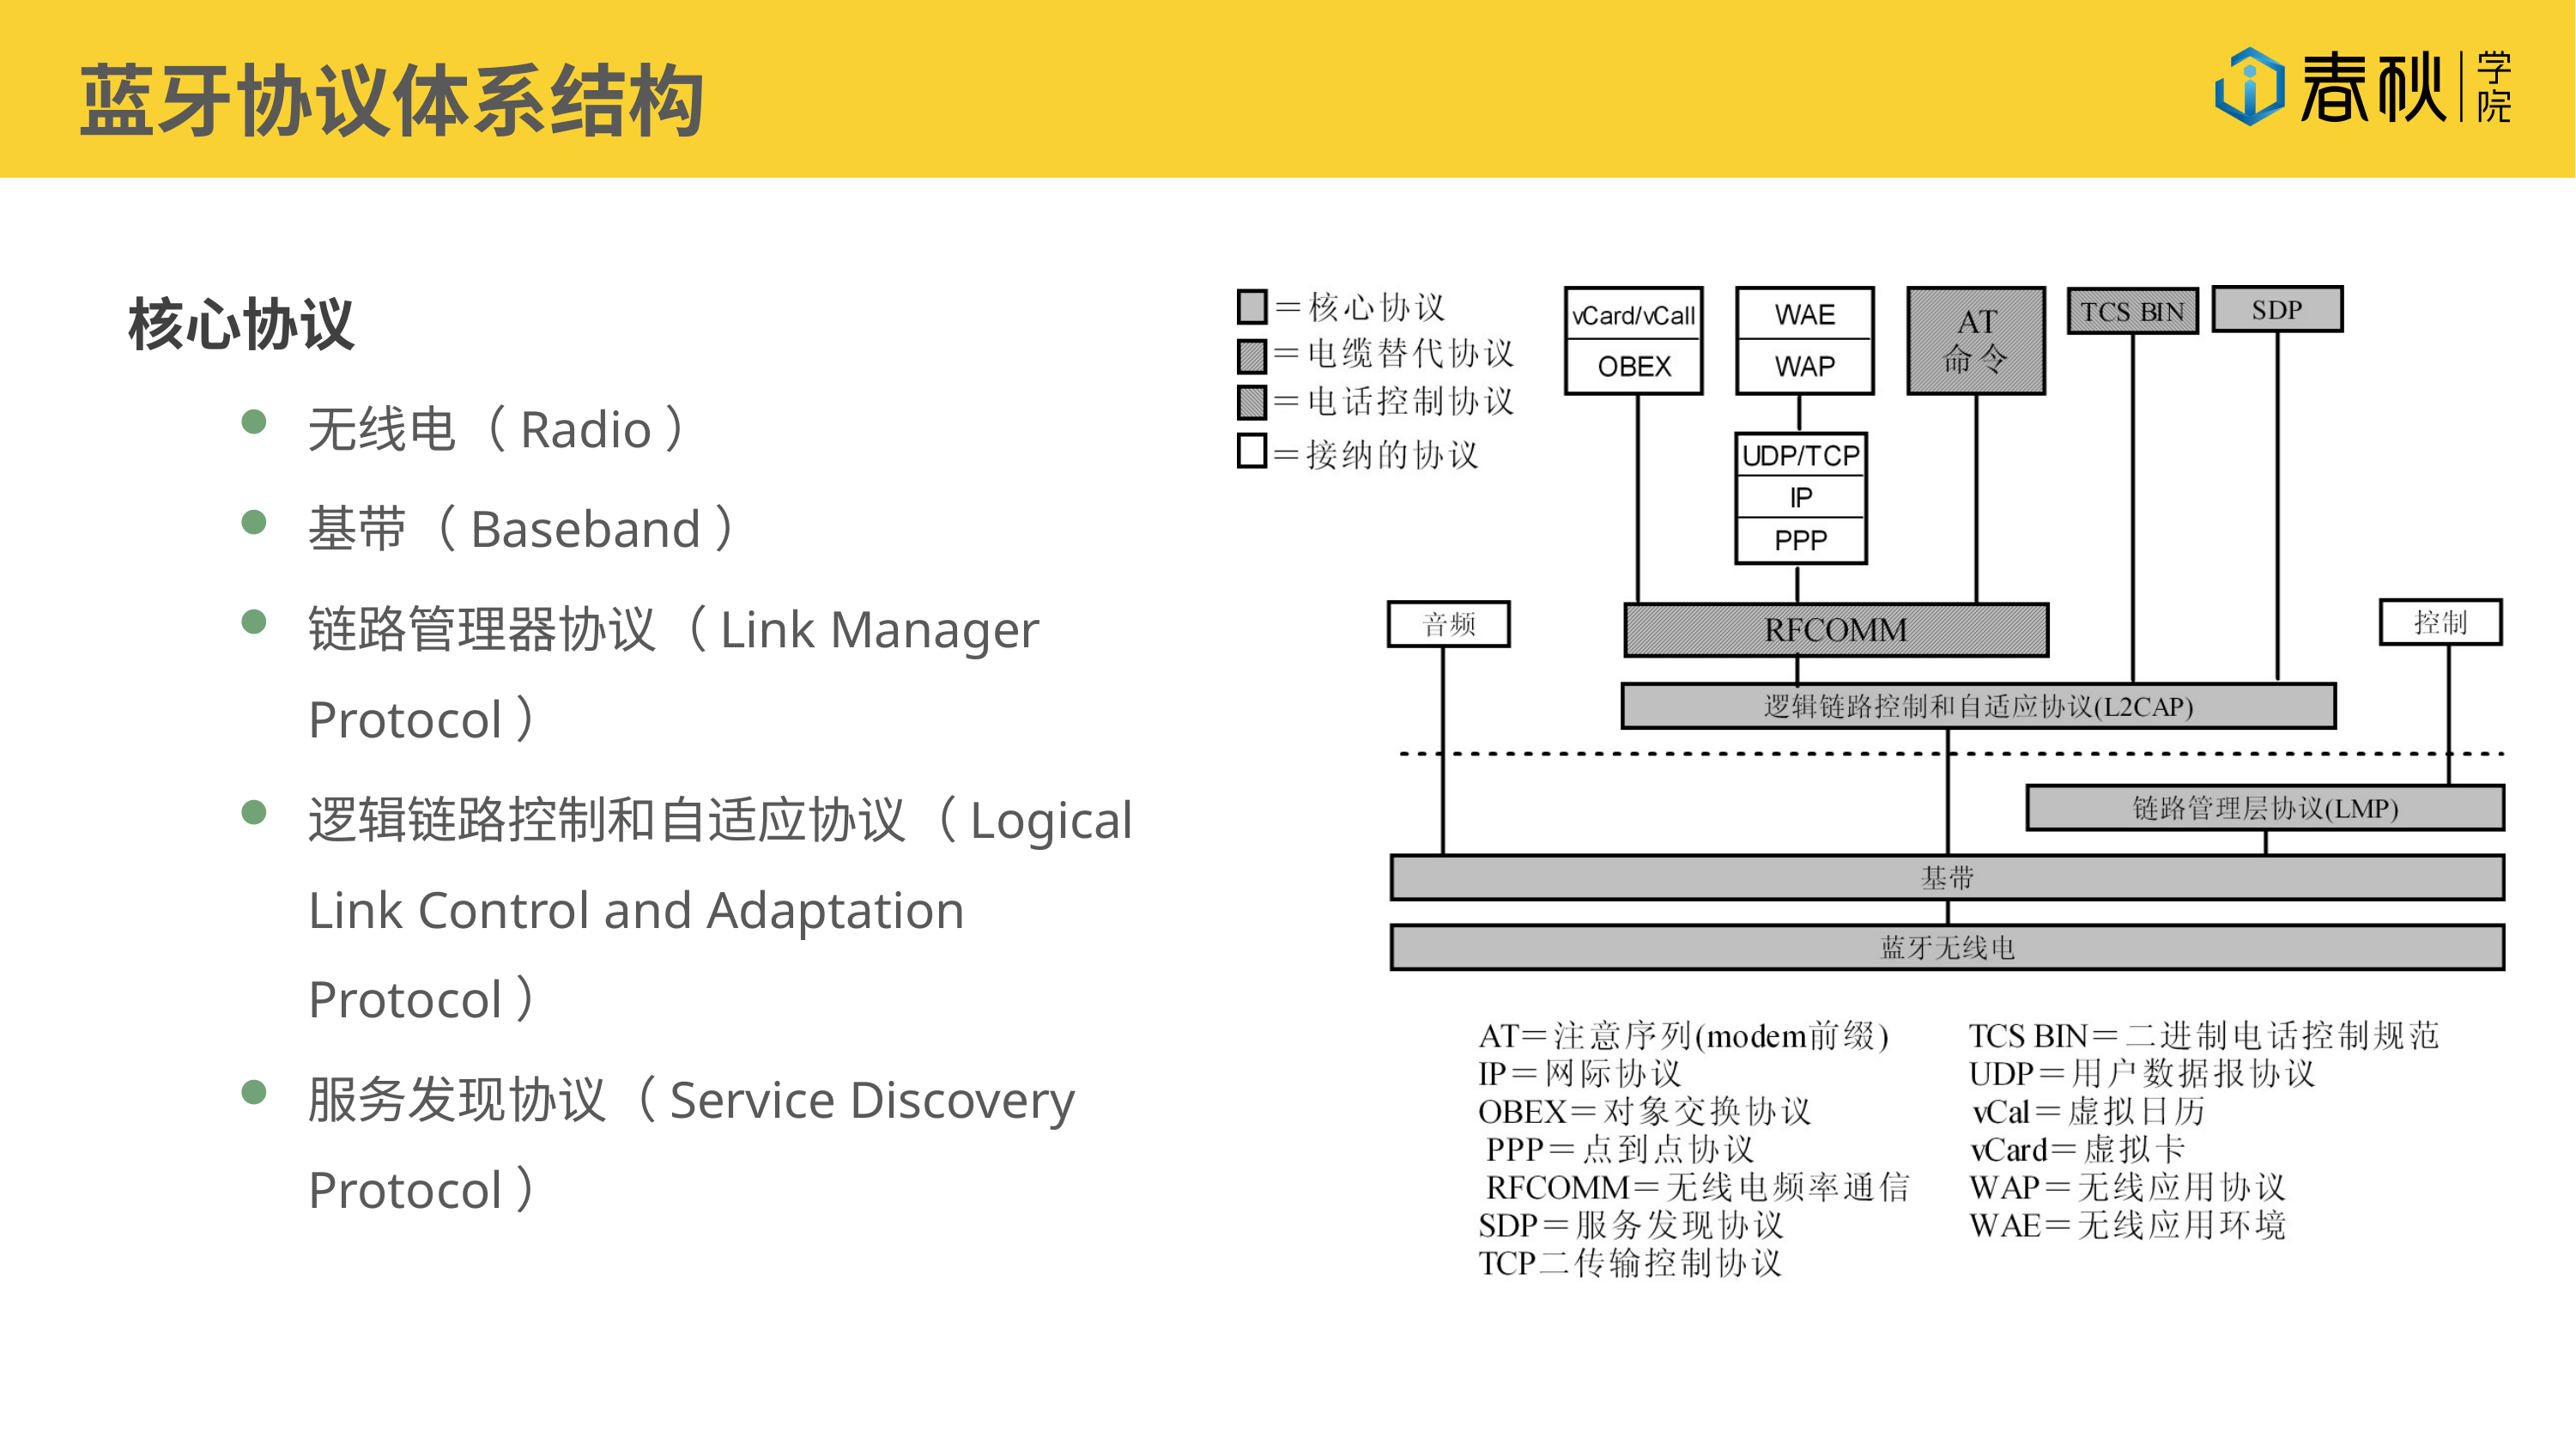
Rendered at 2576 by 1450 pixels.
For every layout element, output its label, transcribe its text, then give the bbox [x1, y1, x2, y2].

picture [1236, 285, 2506, 1320]
list 蓝牙协议体系结构 [64, 45, 1112, 137]
picture [0, 0, 2576, 263]
list 核心协议 无线电（Radio） 基带（Baseband） 链路管理器协议（Link Manager Protocol） 逻辑链路控制和自适应协议（Logical Link Control and Adaptation Protocol） 服务发现协议（Service Discovery Protocol） [114, 247, 1238, 1181]
